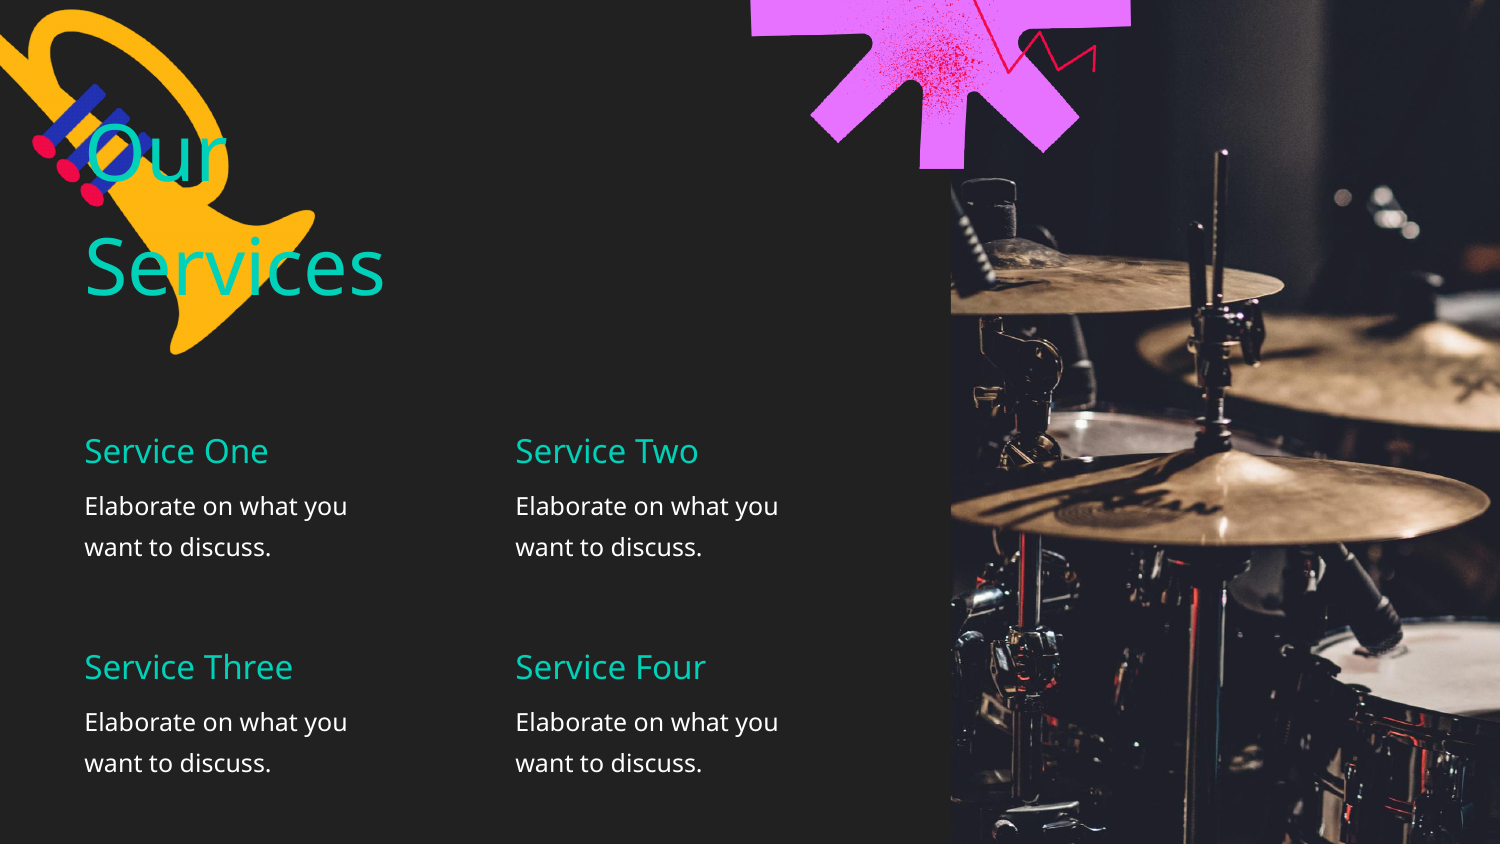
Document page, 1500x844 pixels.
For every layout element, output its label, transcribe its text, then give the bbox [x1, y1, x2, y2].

text_box Our Services [84, 83, 541, 312]
picture [749, 0, 1500, 844]
picture [108, 312, 234, 375]
text_box Elaborate on what you want to discuss. [84, 694, 411, 778]
text_box Service Two [515, 421, 847, 470]
text_box Elaborate on what you want to discuss. [84, 478, 402, 562]
text_box Service One [84, 421, 402, 470]
text_box Elaborate on what you want to discuss. [515, 694, 842, 778]
picture [0, 0, 209, 288]
text_box Elaborate on what you want to discuss. [515, 478, 833, 562]
text_box Service Four [515, 638, 847, 686]
text_box Service Three [84, 638, 402, 686]
